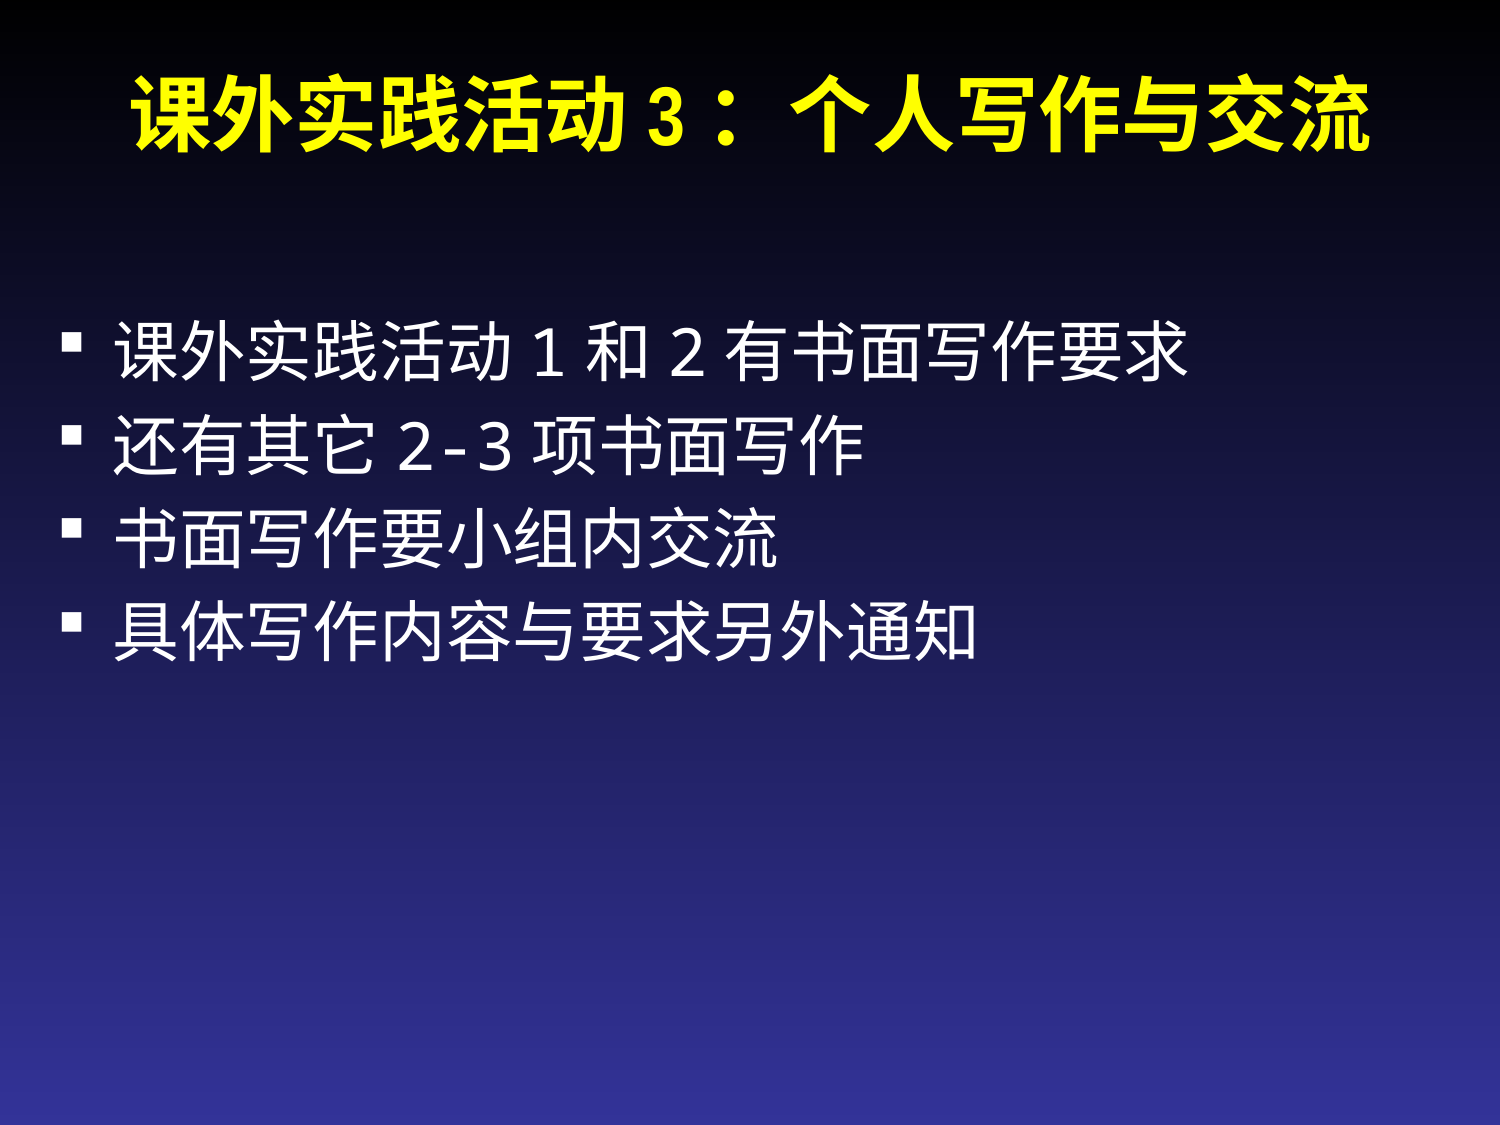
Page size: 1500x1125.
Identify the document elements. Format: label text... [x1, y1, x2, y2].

list 课外实践活动1和2有书面写作要求 还有其它2-3项书面写作 书面写作要小组内交流 具体写作内容与要求另外通知 [41, 302, 1479, 689]
title 课外实践活动3：个人写作与交流 [112, 37, 1388, 188]
